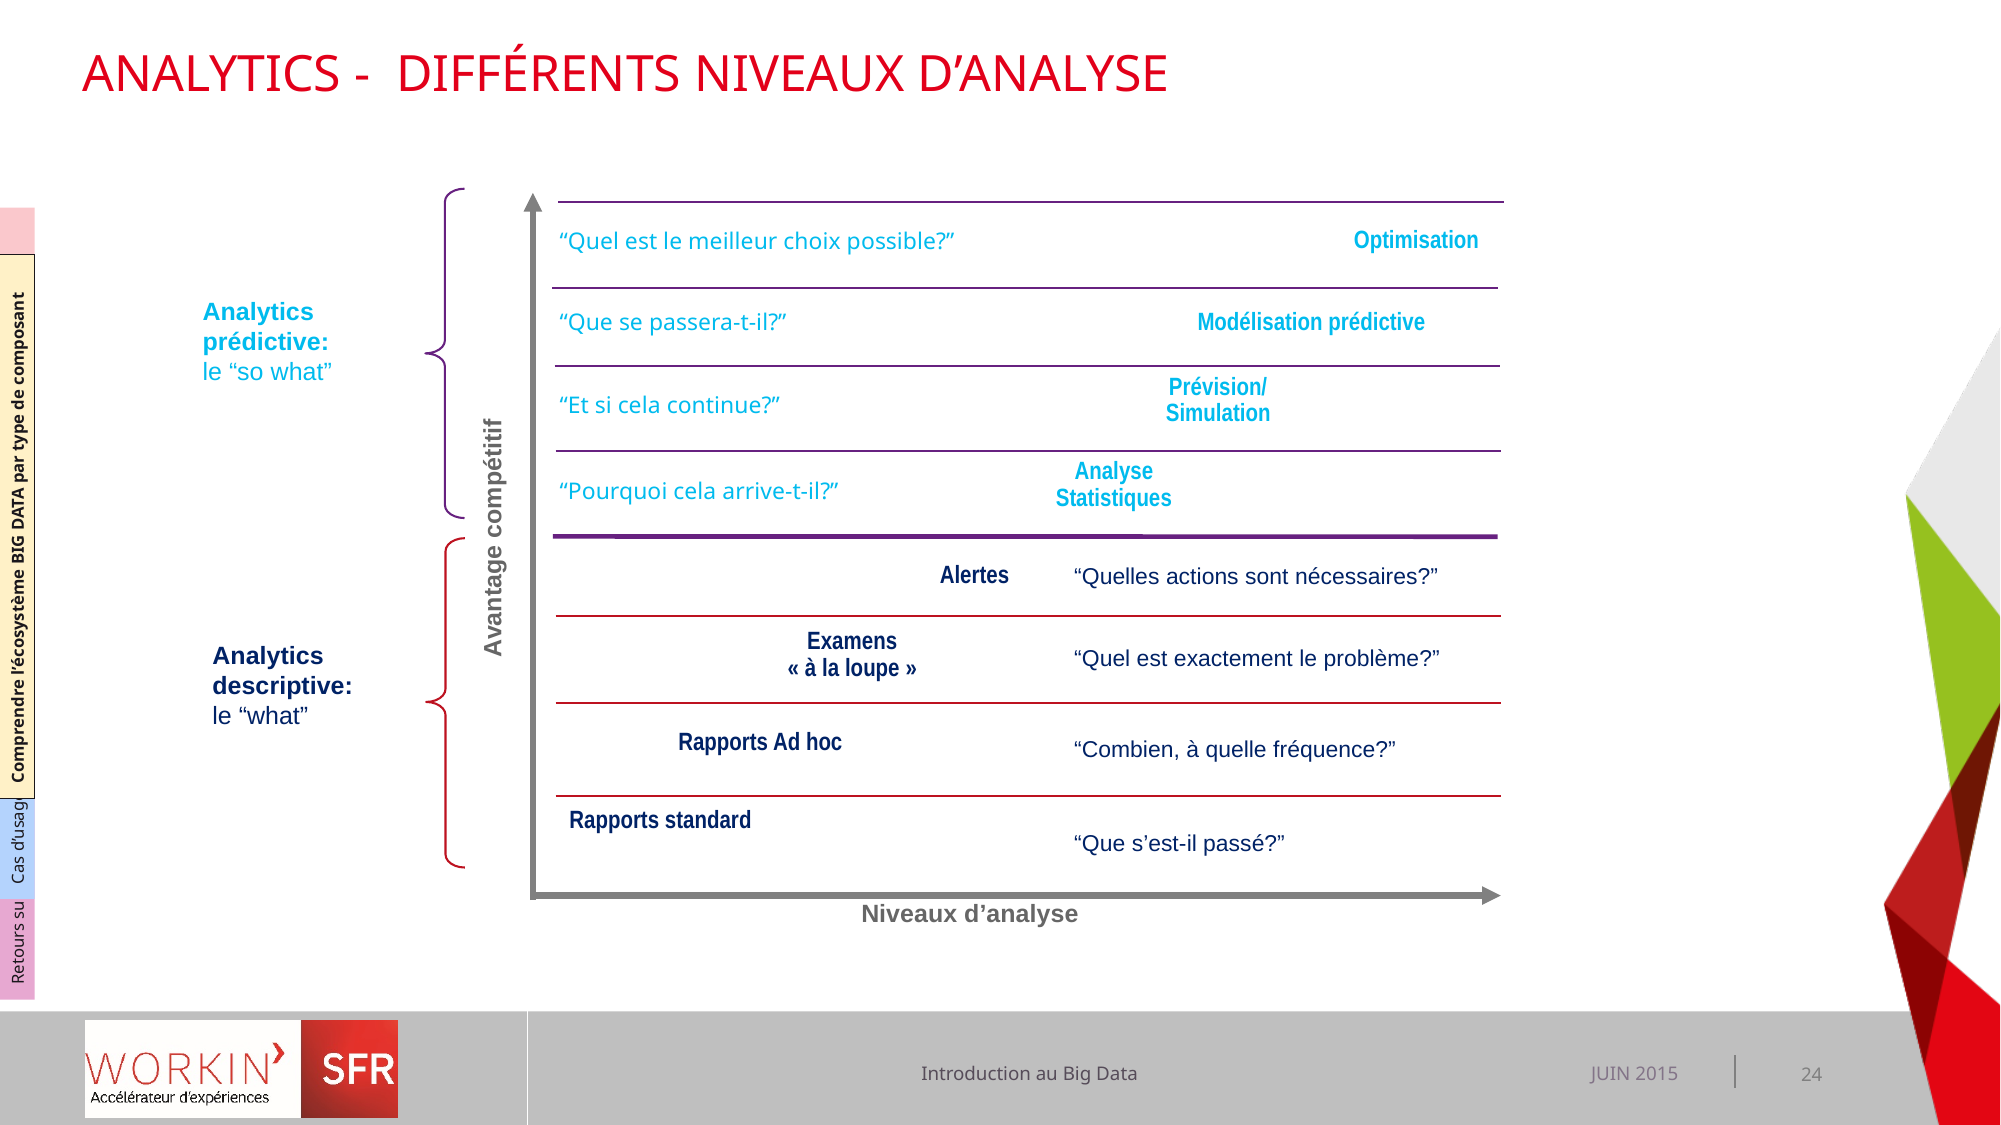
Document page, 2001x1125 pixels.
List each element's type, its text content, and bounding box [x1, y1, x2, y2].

title Analytics - Différents niveaux d’analyse [55, 42, 1945, 185]
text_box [0, 207, 36, 1000]
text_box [196, 188, 1678, 991]
picture [85, 1020, 398, 1118]
picture [1753, 239, 2001, 1125]
slide_number 24 [1749, 1045, 1875, 1106]
slide_number JUIN 2015 [1538, 1043, 1731, 1104]
